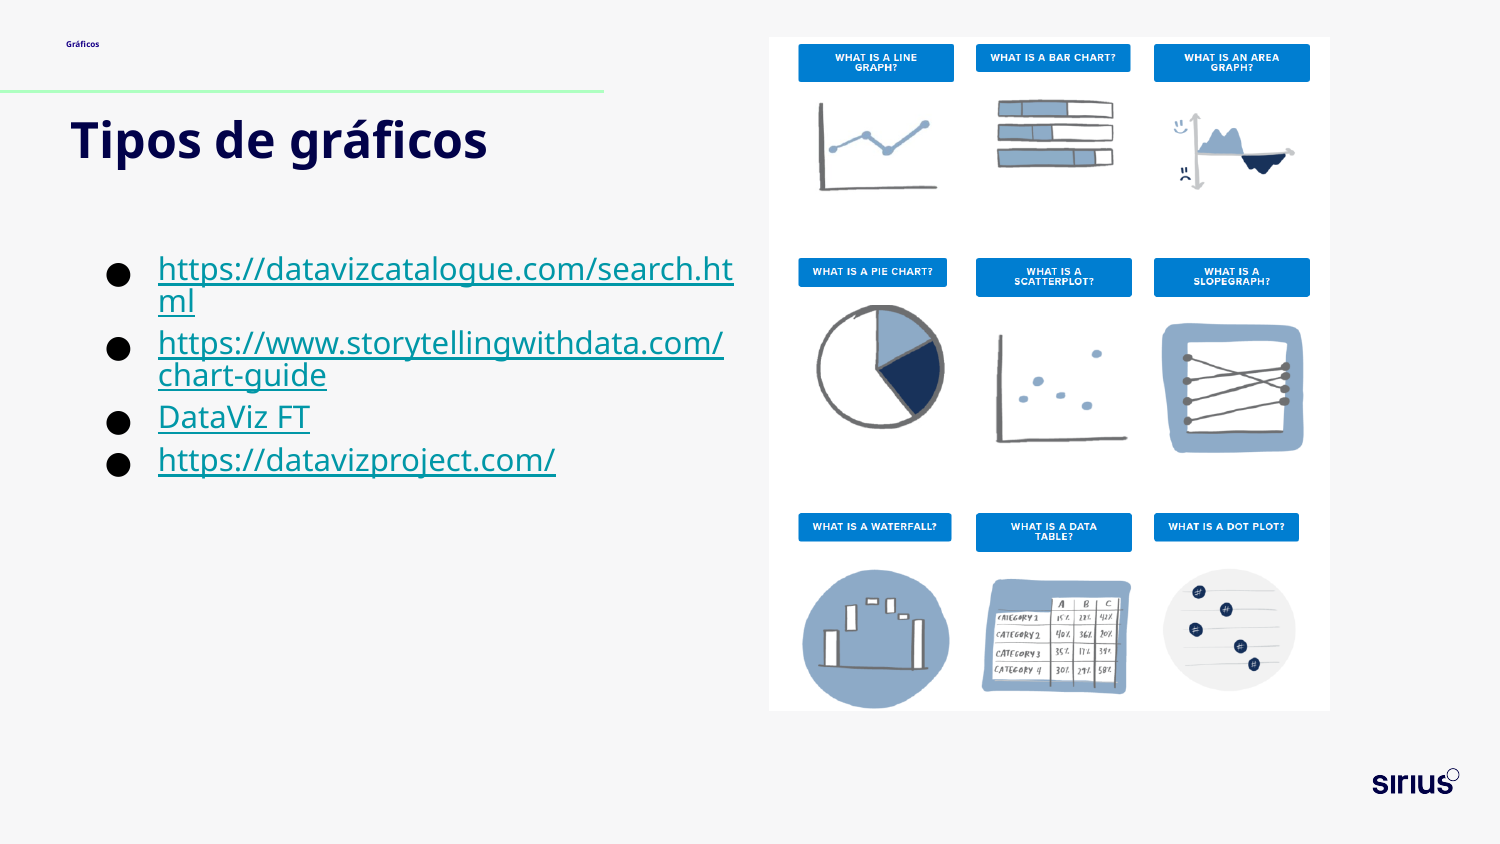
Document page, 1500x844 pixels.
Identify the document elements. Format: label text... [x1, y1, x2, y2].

subtitle Tipos de gráficos [55, 119, 737, 233]
picture [769, 36, 1331, 711]
title Gráficos [51, 24, 646, 65]
picture [1367, 765, 1465, 798]
text_box https://datavizcatalogue.com/search.html https://www.storytellingwithdata.com/chart-guide DataViz FT https://datavizproject.com/ [67, 234, 750, 474]
